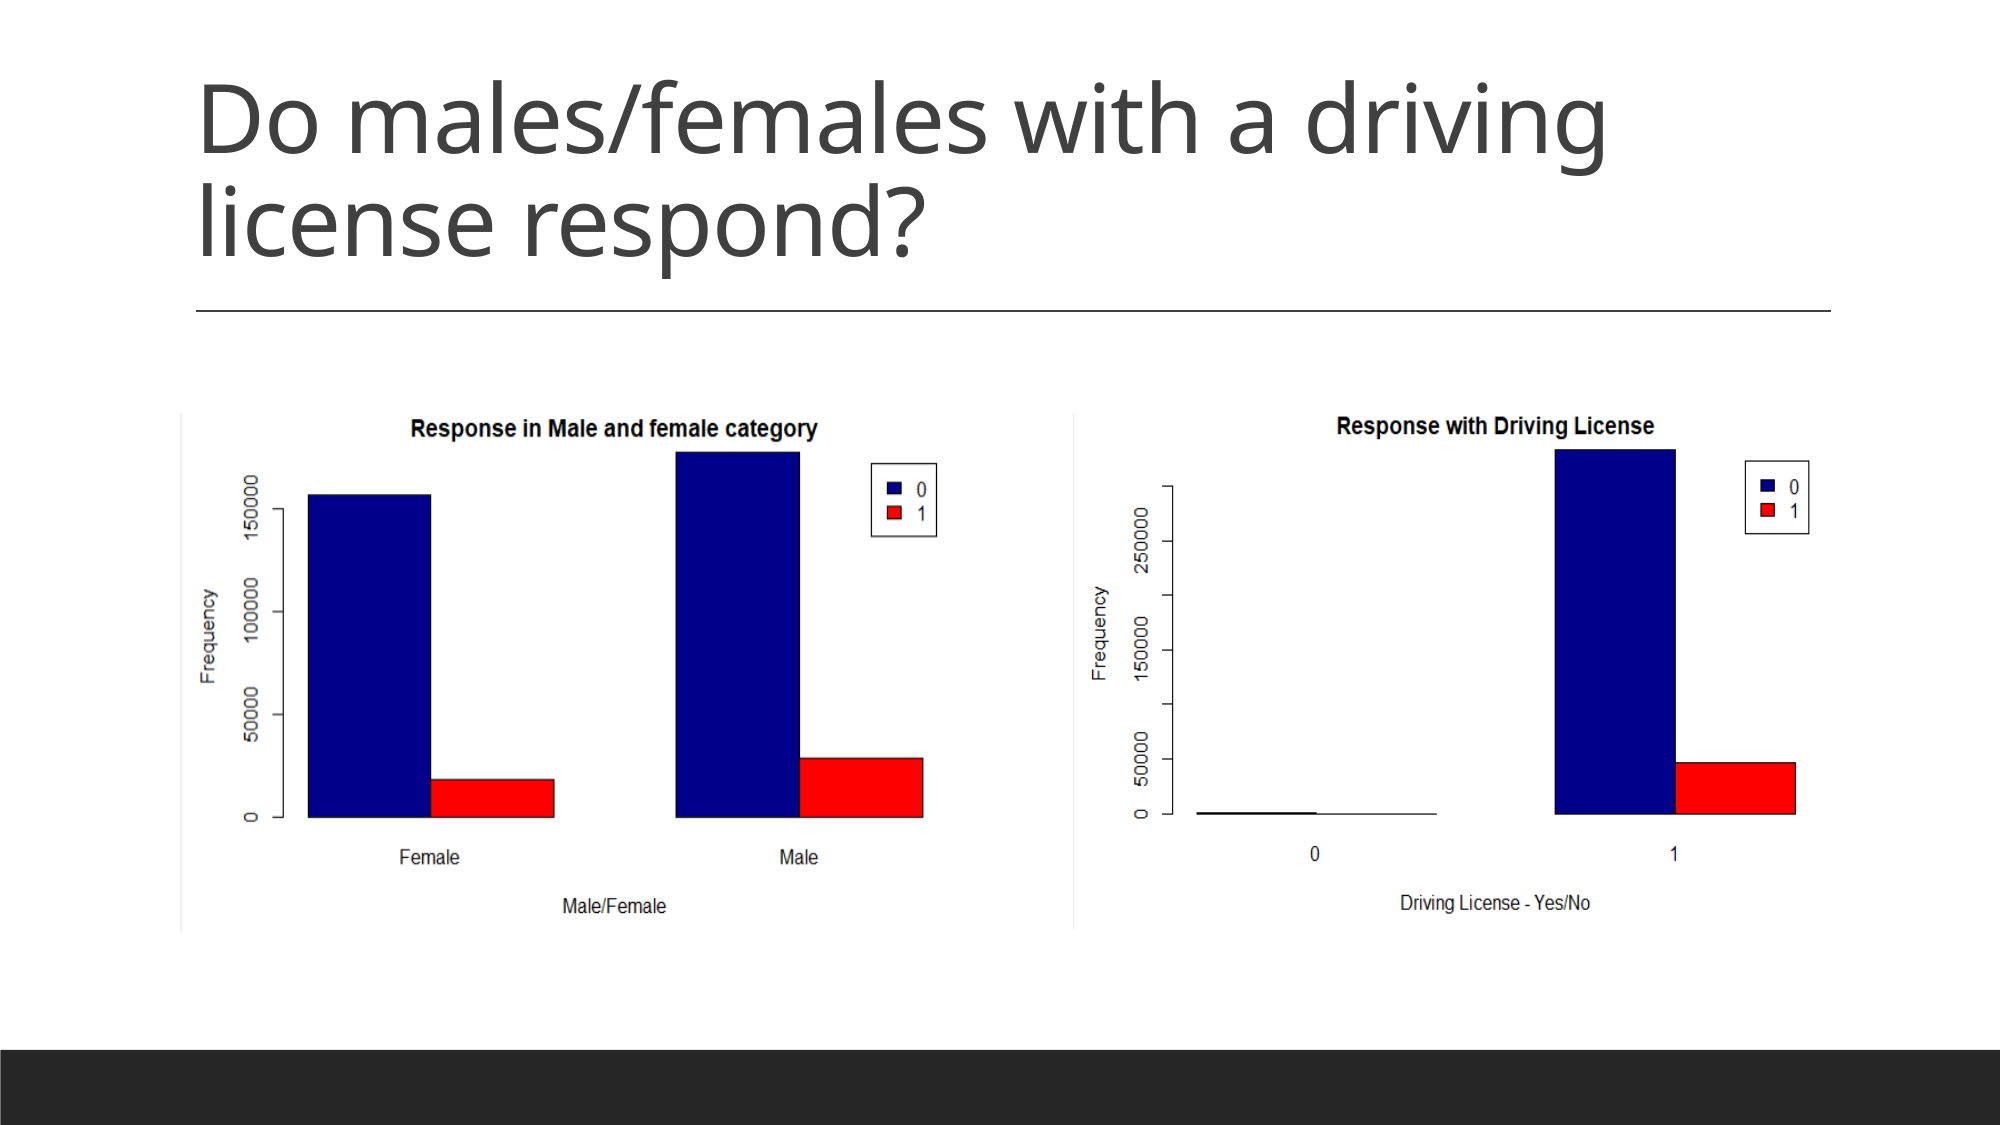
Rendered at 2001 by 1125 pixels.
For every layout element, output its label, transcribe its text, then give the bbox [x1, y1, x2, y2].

title Do males/females with a driving license respond? [180, 47, 1830, 285]
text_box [1072, 412, 1845, 930]
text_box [179, 412, 952, 933]
